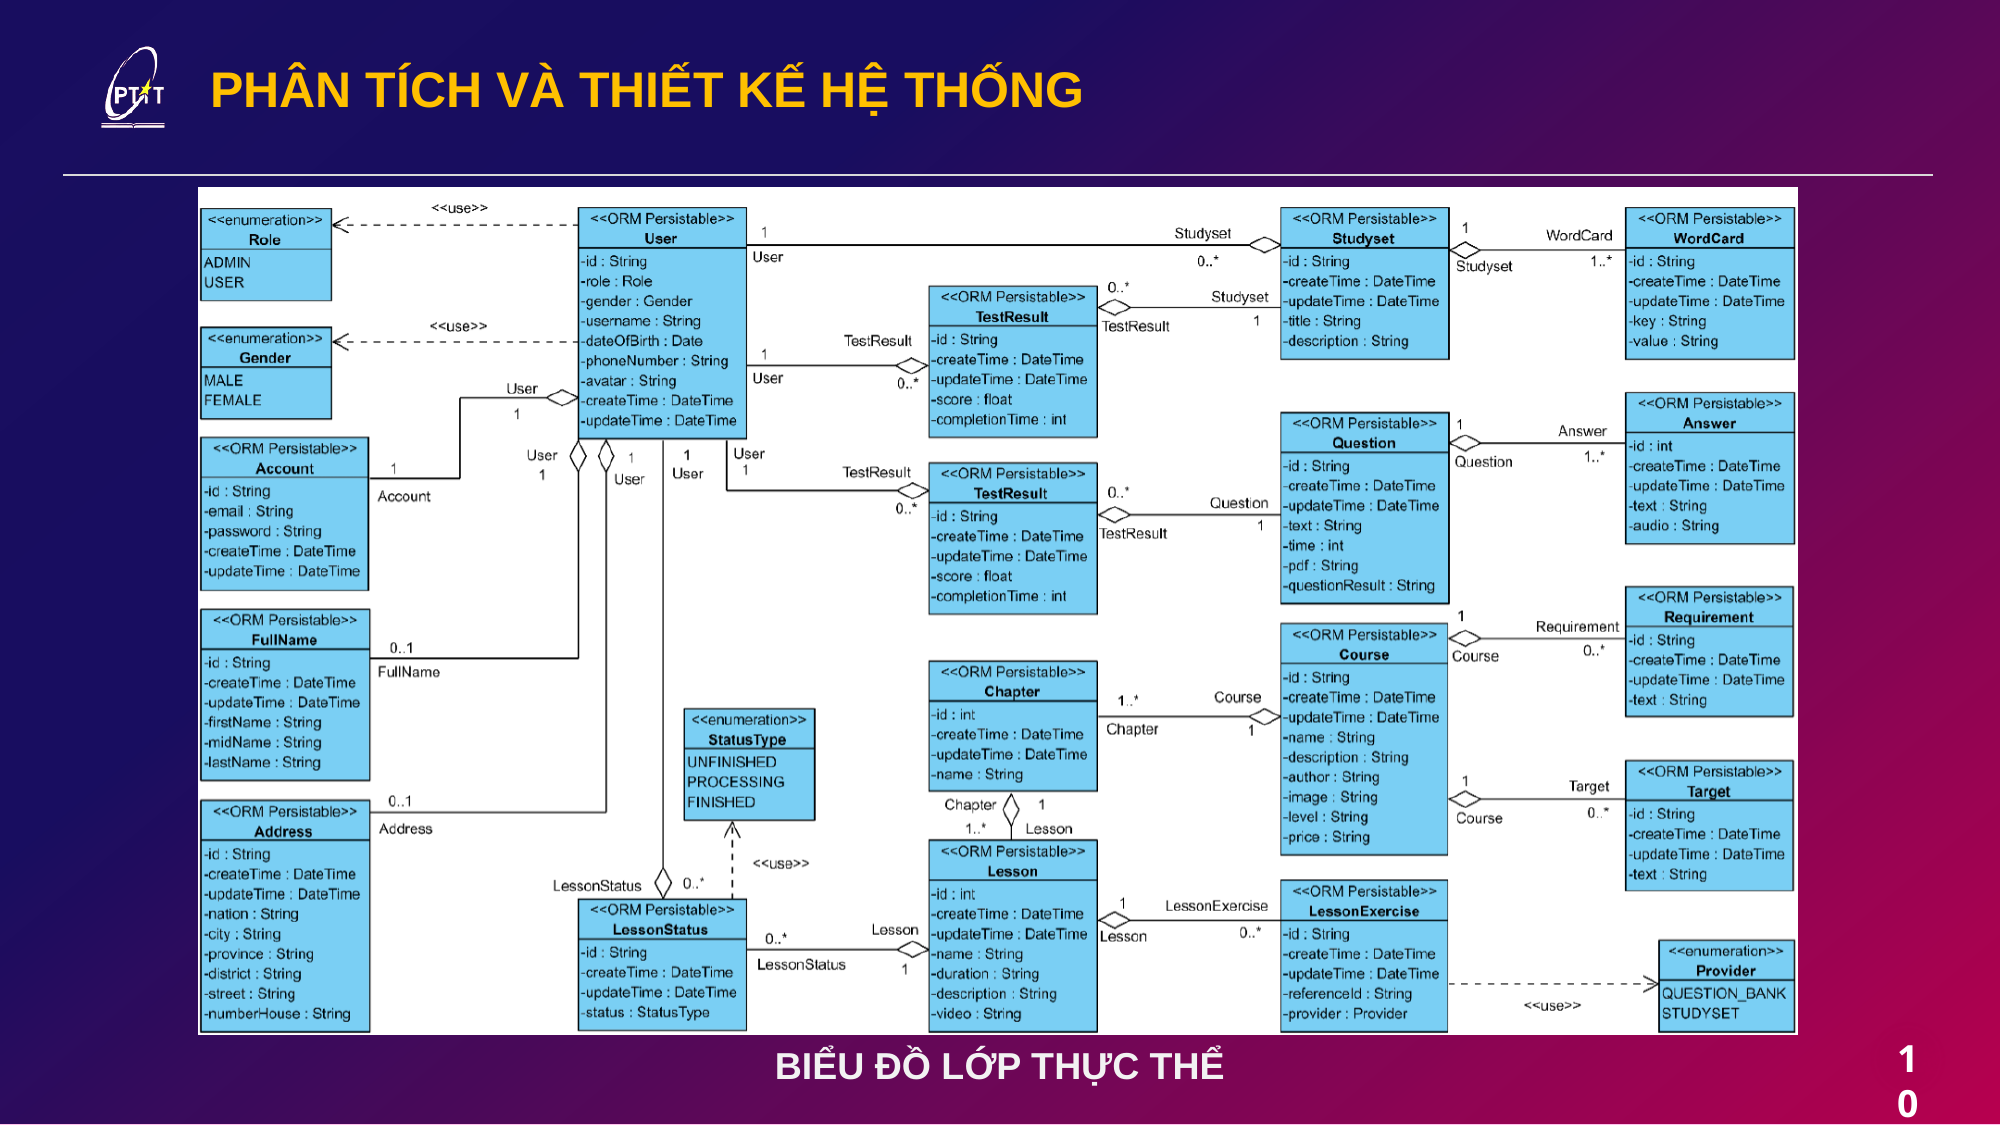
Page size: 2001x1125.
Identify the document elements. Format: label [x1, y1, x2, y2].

text_box [202, 191, 1795, 1092]
picture [0, 0, 2000, 1124]
